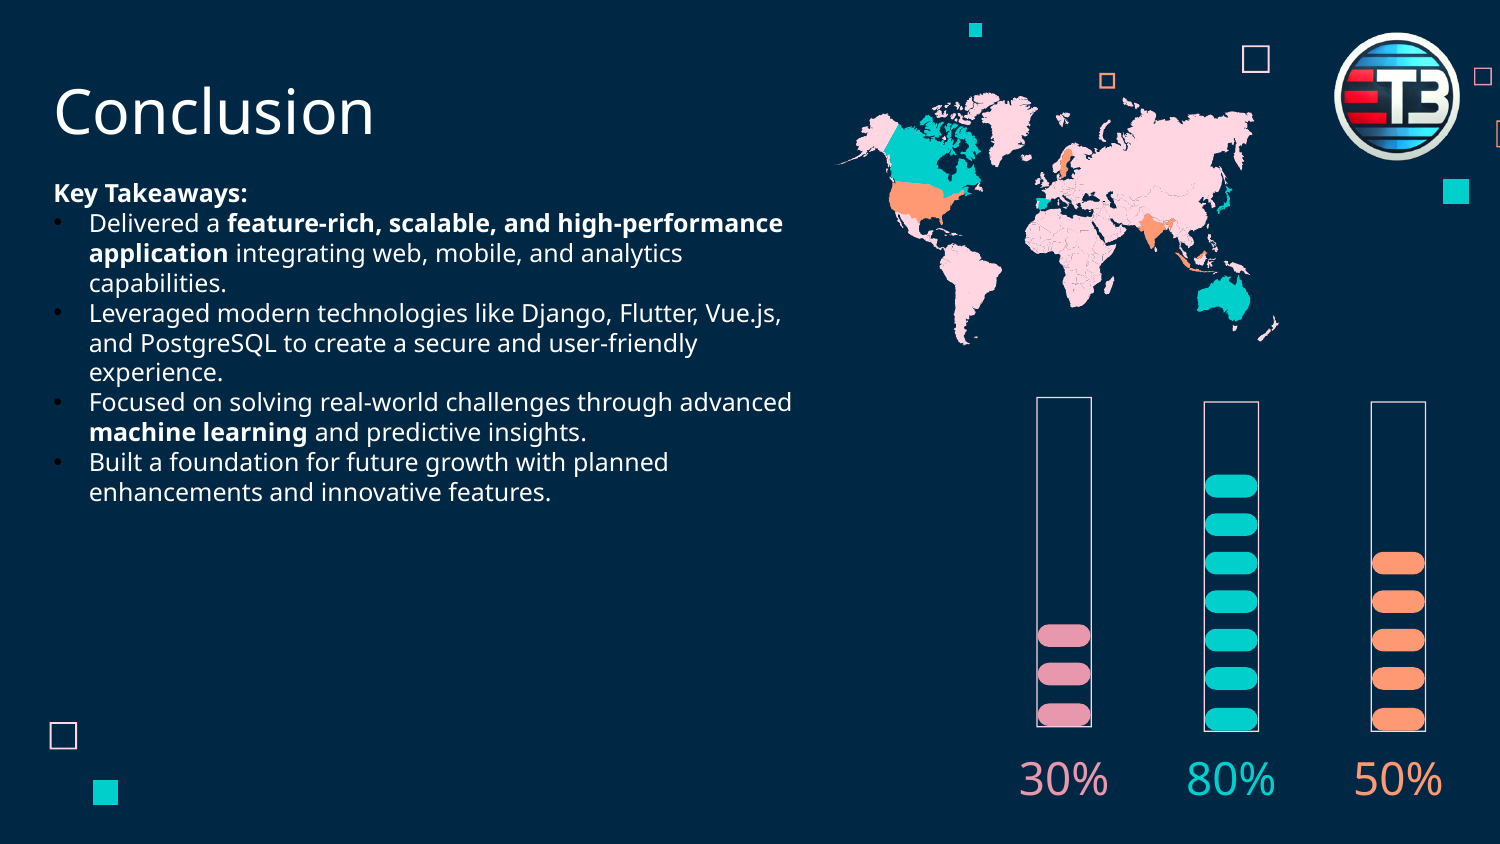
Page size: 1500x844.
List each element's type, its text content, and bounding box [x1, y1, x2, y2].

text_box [1370, 401, 1427, 733]
subtitle 30% [989, 755, 1139, 820]
title Conclusion [38, 67, 814, 162]
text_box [834, 92, 1280, 346]
subtitle 50% [1323, 755, 1473, 820]
picture [1322, 29, 1475, 163]
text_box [1203, 401, 1260, 733]
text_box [1036, 396, 1093, 728]
text_box Key Takeaways: Delivered a feature-rich, scalable, and high-performance application integrating web, mobile, and analytics capabilities. Leveraged modern technologies like Django, Flutter, Vue.js, and PostgreSQL to create a secure and user-friendly experience. Focused on solving real-world challenges through advanced machine learning and predictive insights. Built a foundation for future growth with planned enhancements and innovative features. [38, 162, 814, 699]
subtitle 80% [1156, 755, 1306, 820]
